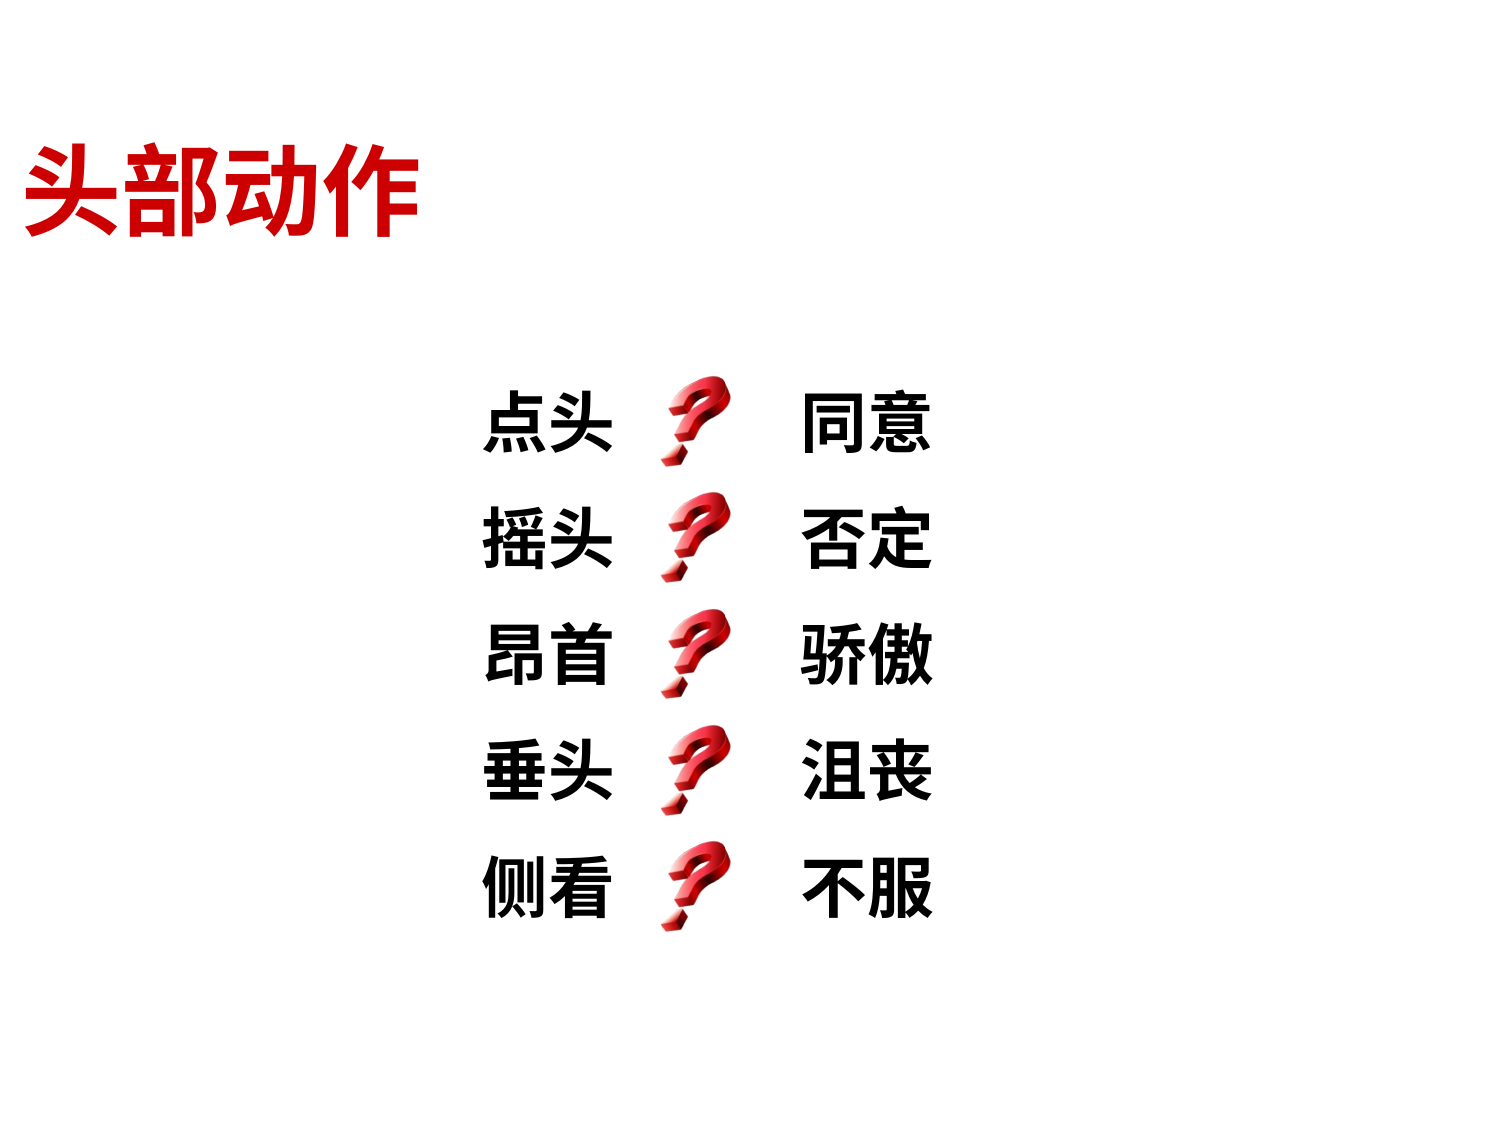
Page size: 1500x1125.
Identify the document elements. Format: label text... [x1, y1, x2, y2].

text_box 同意 [785, 373, 950, 469]
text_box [466, 373, 631, 934]
picture [637, 370, 748, 471]
picture [637, 719, 748, 820]
text_box 否定 [785, 489, 950, 585]
picture [637, 603, 748, 703]
picture [637, 486, 748, 587]
text_box 不服 [785, 837, 950, 933]
text_box 骄傲 [785, 605, 950, 701]
text_box 沮丧 [785, 721, 950, 817]
picture [637, 835, 748, 936]
text_box 头部动作 [6, 121, 437, 256]
